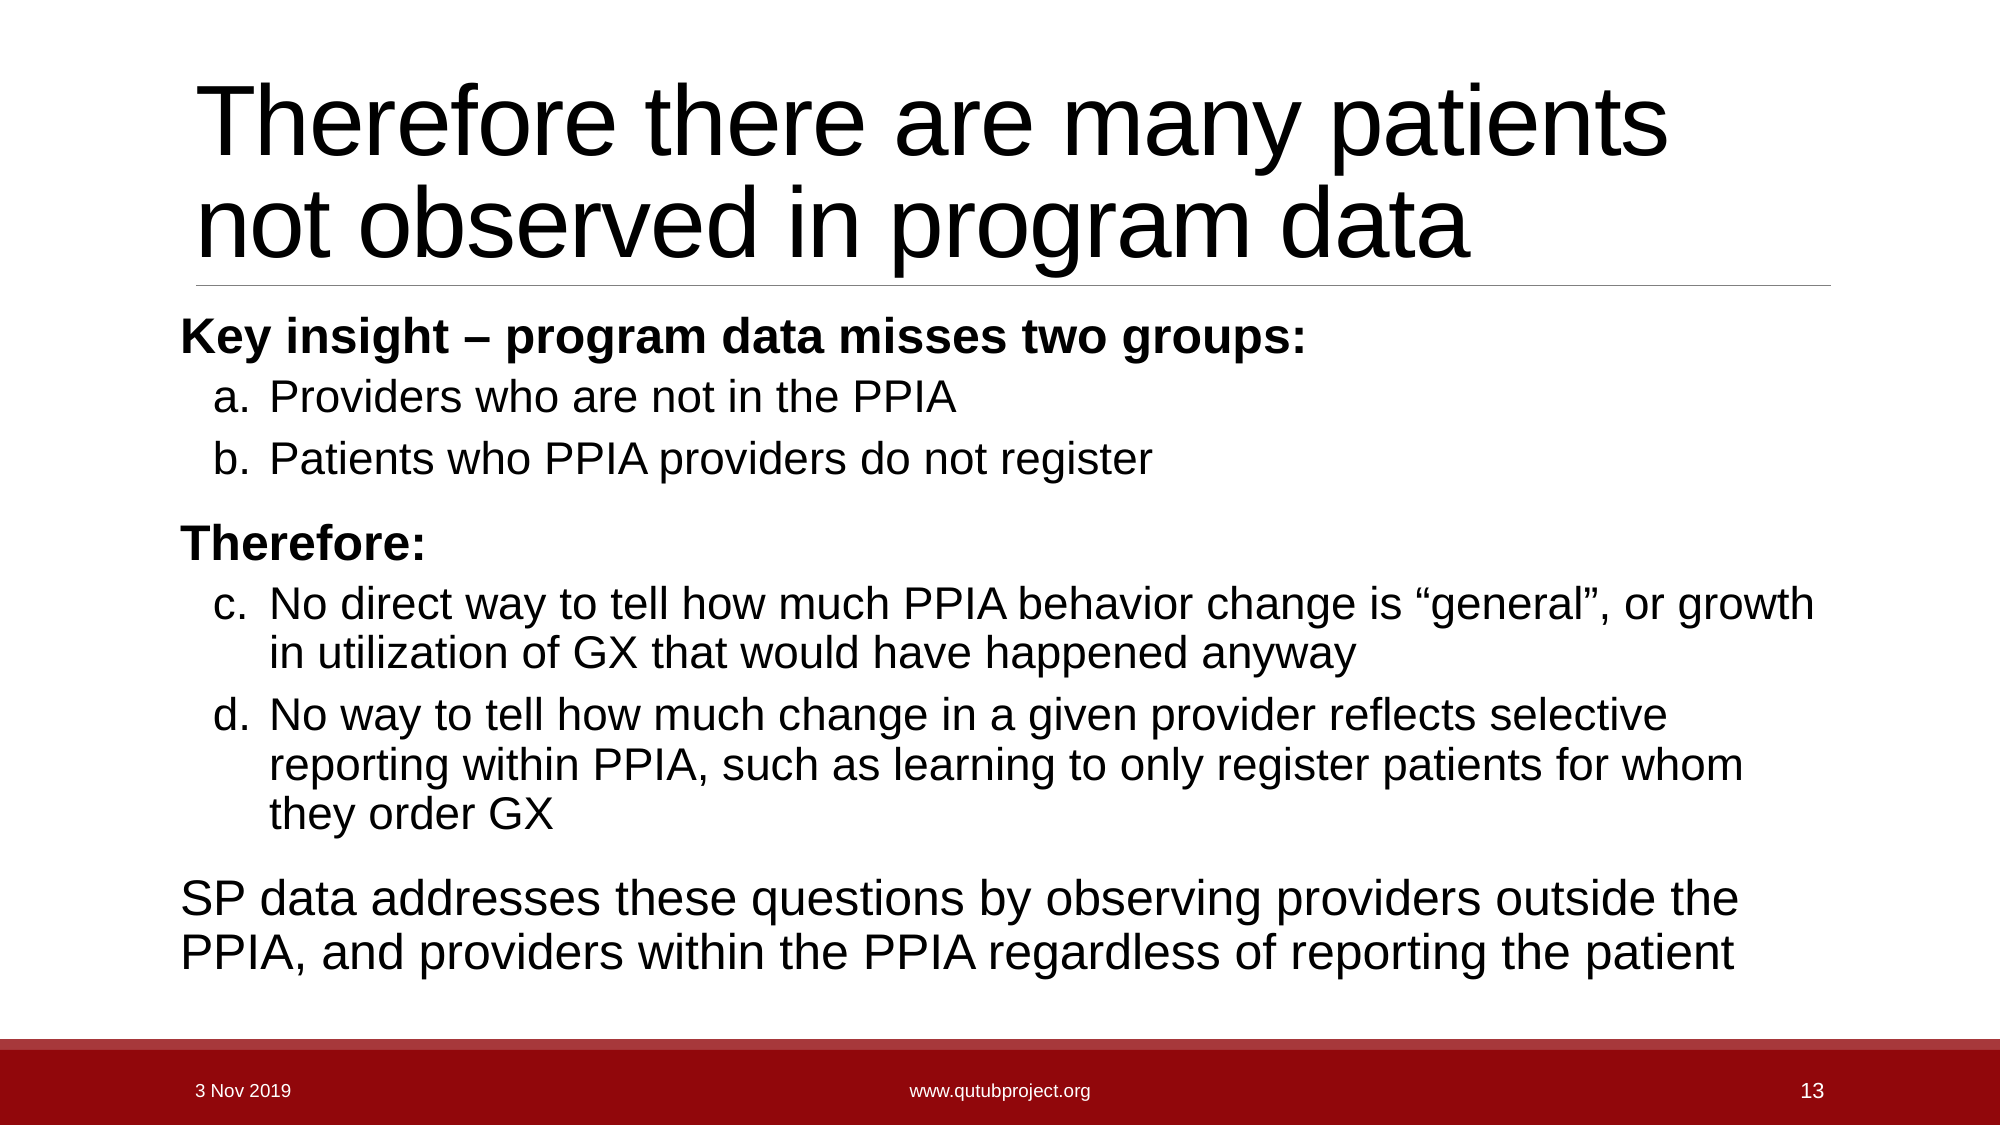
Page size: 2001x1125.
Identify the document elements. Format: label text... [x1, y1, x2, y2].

title Therefore there are many patients not observed in program data [180, 47, 1830, 285]
slide_number 13 [1624, 1059, 1840, 1120]
footer www.qutubproject.org [604, 1059, 1396, 1120]
list Key insight – program data misses two groups: Providers who are not in the PPIA Patients who PPIA providers do not register Therefore: No direct way to tell how much PPIA behavior change is “general”, or growth in utilization of GX that would have happened anyway No way to tell how much change in a given provider reflects selective reporting within PPIA, such as learning to only register patients for whom they order GX SP data addresses these questions by observing providers outside the PPIA, and providers within the PPIA regardless of reporting the patient [180, 302, 1830, 1022]
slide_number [180, 1059, 586, 1120]
